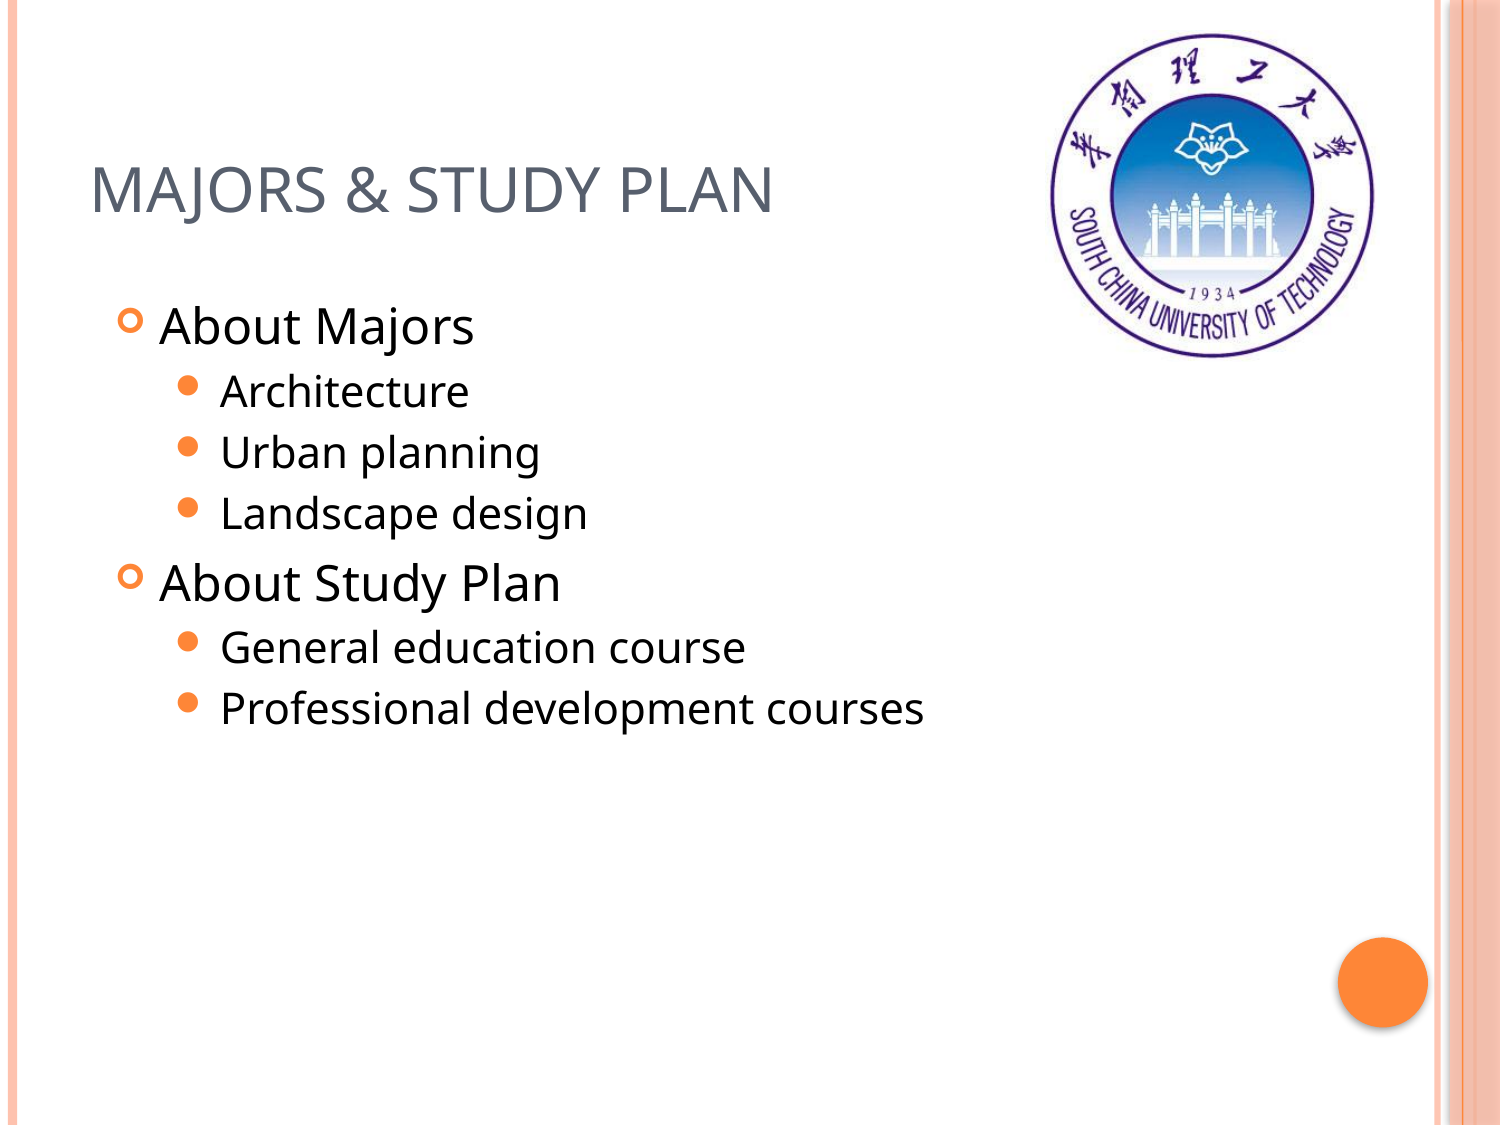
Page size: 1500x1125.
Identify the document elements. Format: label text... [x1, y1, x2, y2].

picture [1044, 30, 1380, 363]
title MAJORS & STUDY PLAN [75, 45, 1038, 233]
text_box About Majors Architecture Urban planning Landscape design About Study Plan General education course Professional development courses [99, 287, 1325, 1087]
